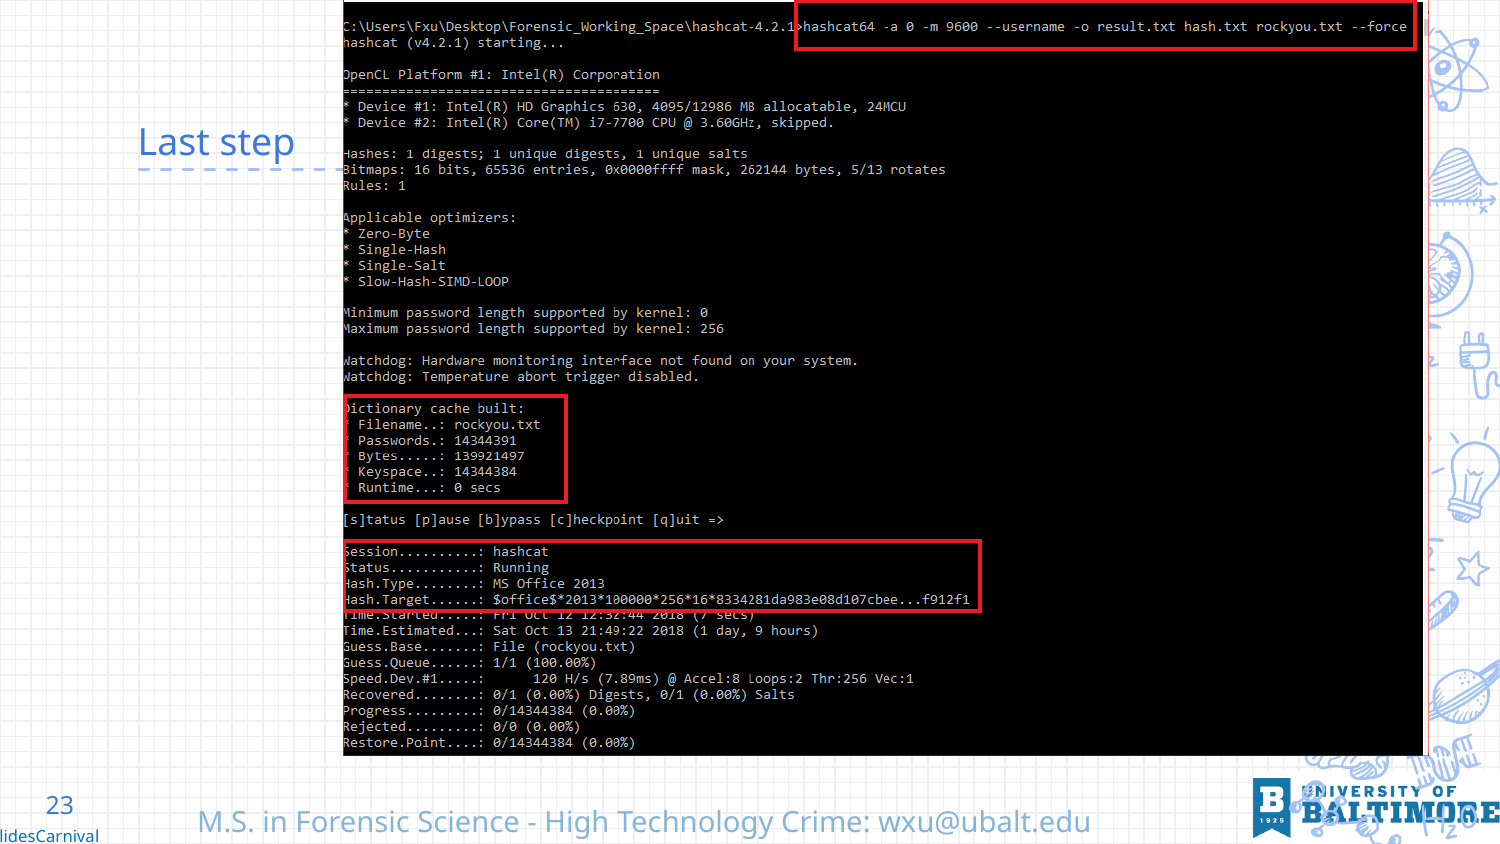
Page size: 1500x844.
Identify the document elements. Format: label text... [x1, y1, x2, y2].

picture [342, 0, 1429, 756]
picture [1316, 786, 1321, 797]
picture [1327, 813, 1336, 822]
picture [1365, 817, 1376, 833]
title Last step [122, 36, 337, 178]
picture [1253, 771, 1500, 844]
slide_number 23 [14, 774, 105, 840]
